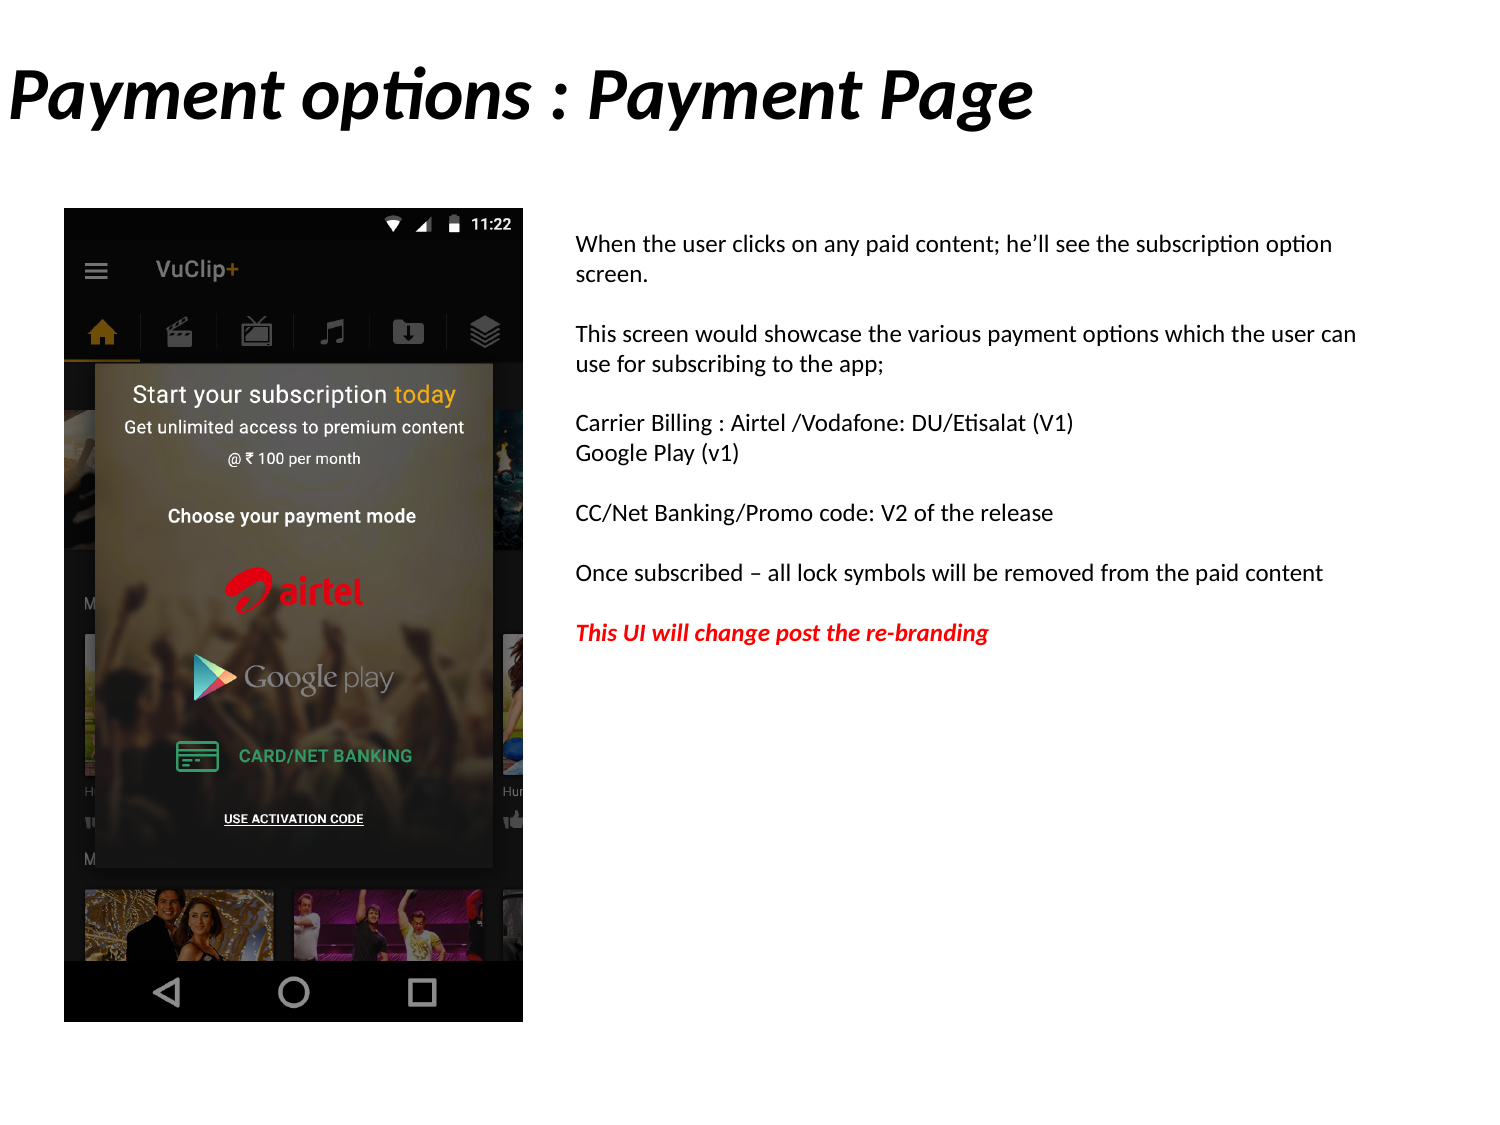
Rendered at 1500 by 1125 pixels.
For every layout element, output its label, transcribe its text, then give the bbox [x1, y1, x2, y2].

text_box When the user clicks on any paid content; he’ll see the subscription option screen. This screen would showcase the various payment options which the user can use for subscribing to the app; Carrier Billing : Airtel /Vodafone: DU/Etisalat (V1) Google Play (v1) CC/Net Banking/Promo code: V2 of the release Once subscribed – all lock symbols will be removed from the paid content This UI will change post the re-branding [560, 219, 1400, 714]
picture [64, 207, 523, 1022]
title Payment options : Payment Page [0, 0, 1344, 183]
